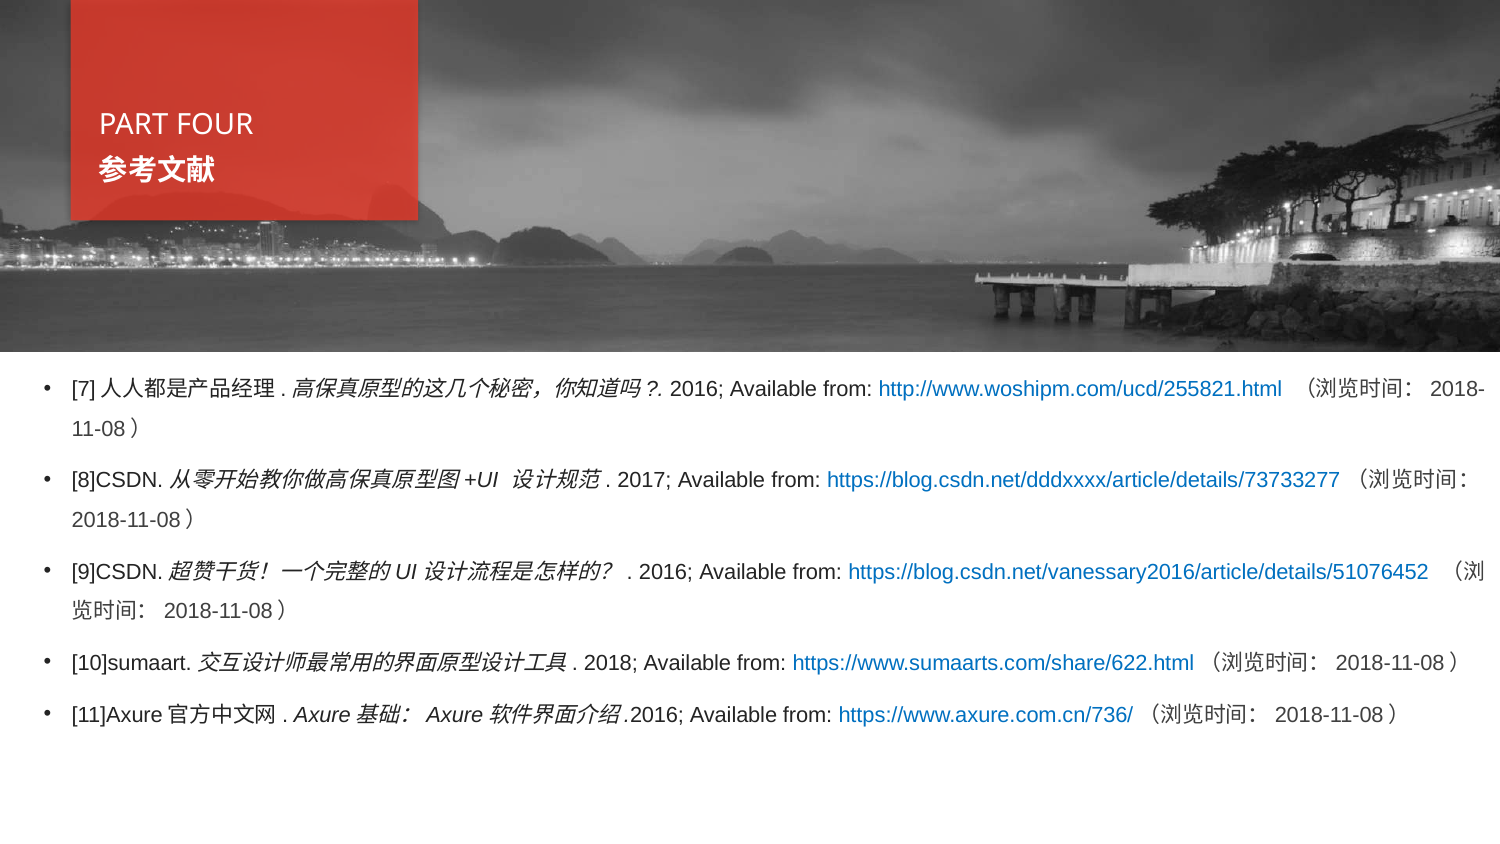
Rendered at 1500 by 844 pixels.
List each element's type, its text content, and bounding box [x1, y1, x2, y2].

picture [0, 0, 1500, 352]
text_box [70, 0, 435, 221]
text_box [7]人人都是产品经理.高保真原型的这几个秘密，你知道吗?. 2016; Available from: http://www.woshipm.com/ucd/255821.html （浏览时间：2018-11-08） [8]CSDN.从零开始教你做高保真原型图+UI 设计规范. 2017; Available from: https://blog.csdn.net/dddxxxx/article/details/73733277（浏览时间：2018-11-08） [9]CSDN.超赞干货！一个完整的UI设计流程是怎样的？. 2016; Available from: https://blog.csdn.net/vanessary2016/article/details/51076452 （浏览时间：2018-11-08） [10]sumaart.交互设计师最常用的界面原型设计工具. 2018; Available from: https://www.sumaarts.com/share/622.html（浏览时间：2018-11-08） [11]Axure官方中文网. Axure基础：Axure软件界面介绍.2016; Available from: https://www.axure.com.cn/736/（浏览时间：2018-11-08） [27, 359, 1500, 786]
